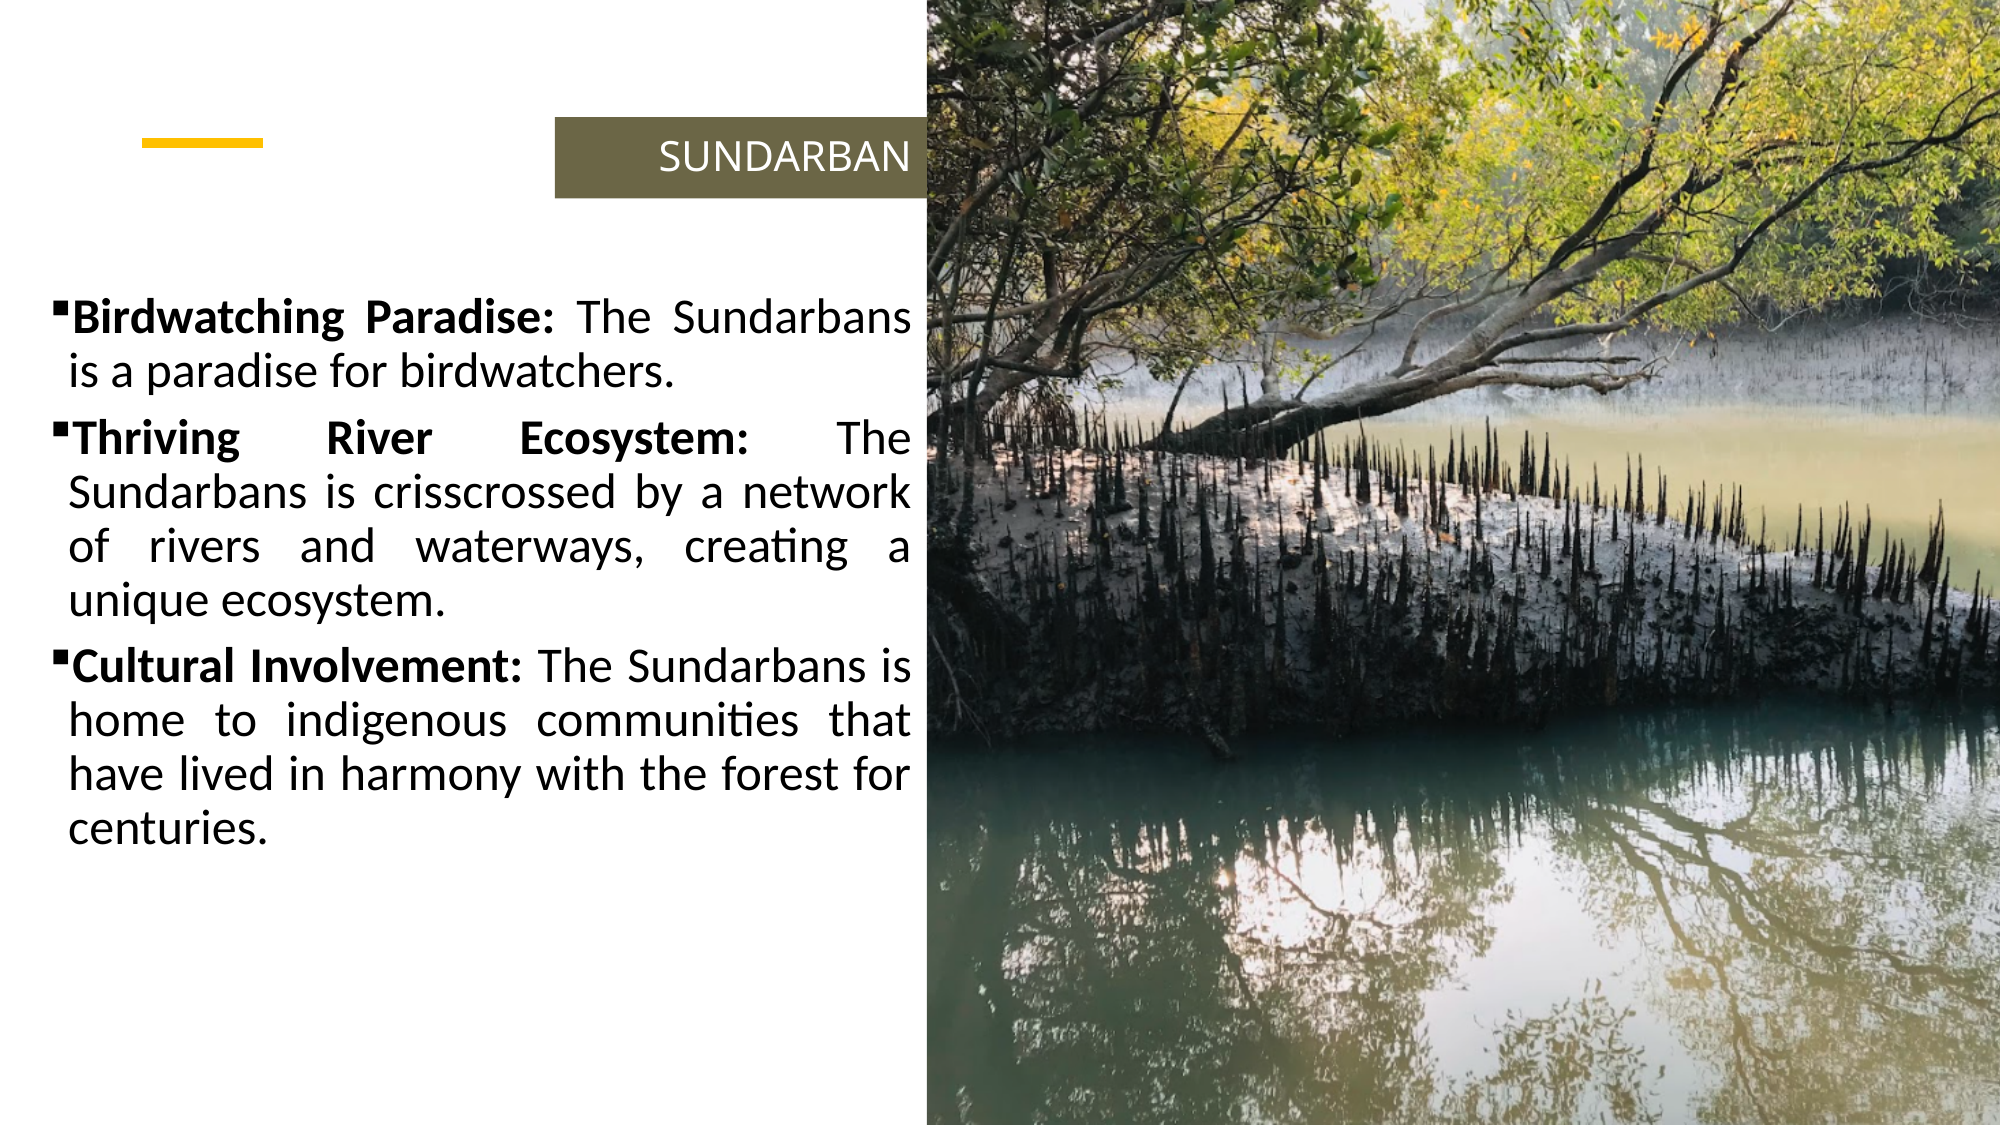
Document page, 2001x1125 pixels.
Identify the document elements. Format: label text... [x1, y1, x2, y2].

text_box SUNDARBAN [554, 117, 926, 199]
text_box Birdwatching Paradise: The Sundarbans is a paradise for birdwatchers. Thriving River Ecosystem: The Sundarbans is crisscrossed by a network of rivers and waterways, creating a unique ecosystem. Cultural Involvement: The Sundarbans is home to indigenous communities that have lived in harmony with the forest for centuries. [34, 283, 926, 1008]
picture [926, 0, 2000, 1125]
